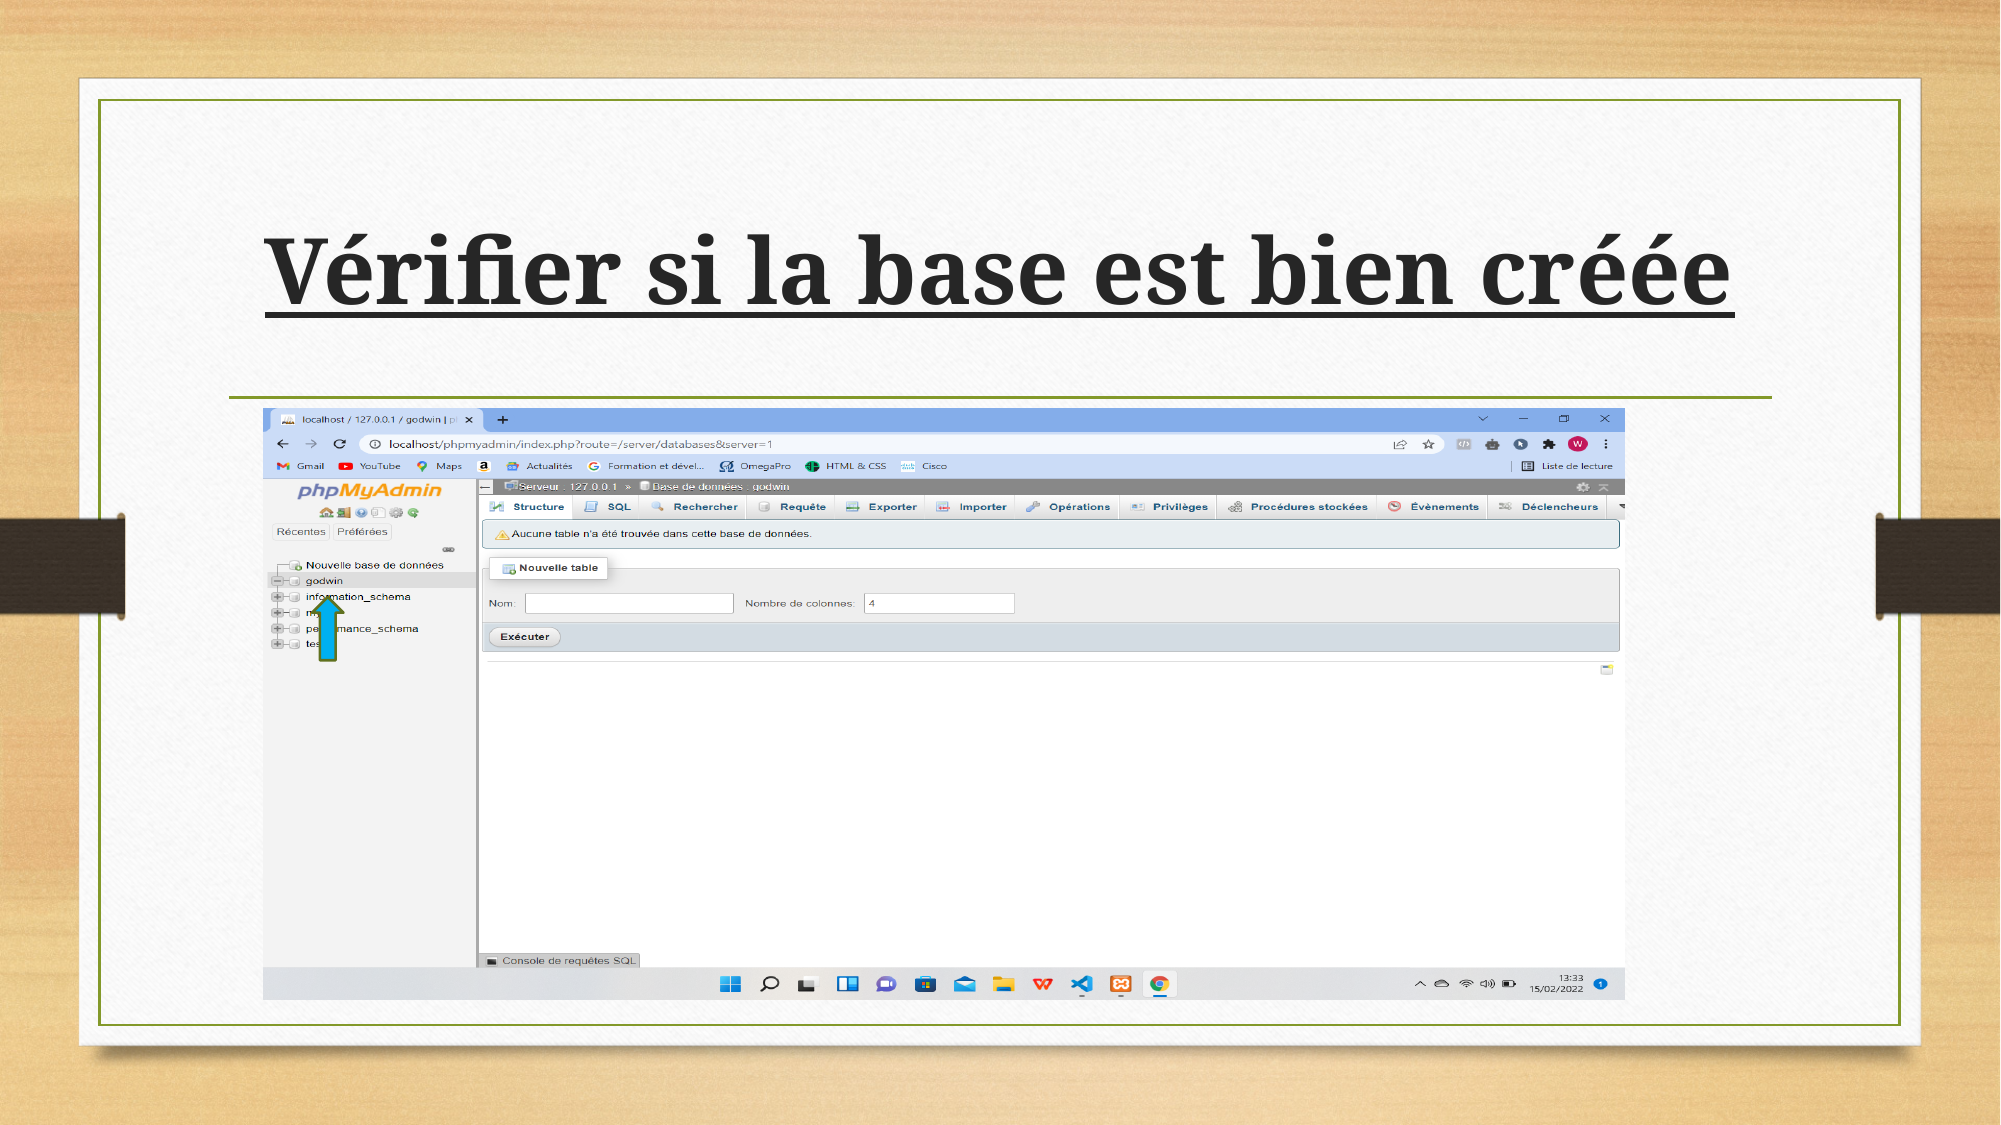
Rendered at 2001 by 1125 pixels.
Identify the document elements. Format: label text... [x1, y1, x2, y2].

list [262, 408, 1626, 1001]
picture [0, 0, 2001, 1125]
title Vérifier si la base est bien créée [212, 161, 1788, 375]
